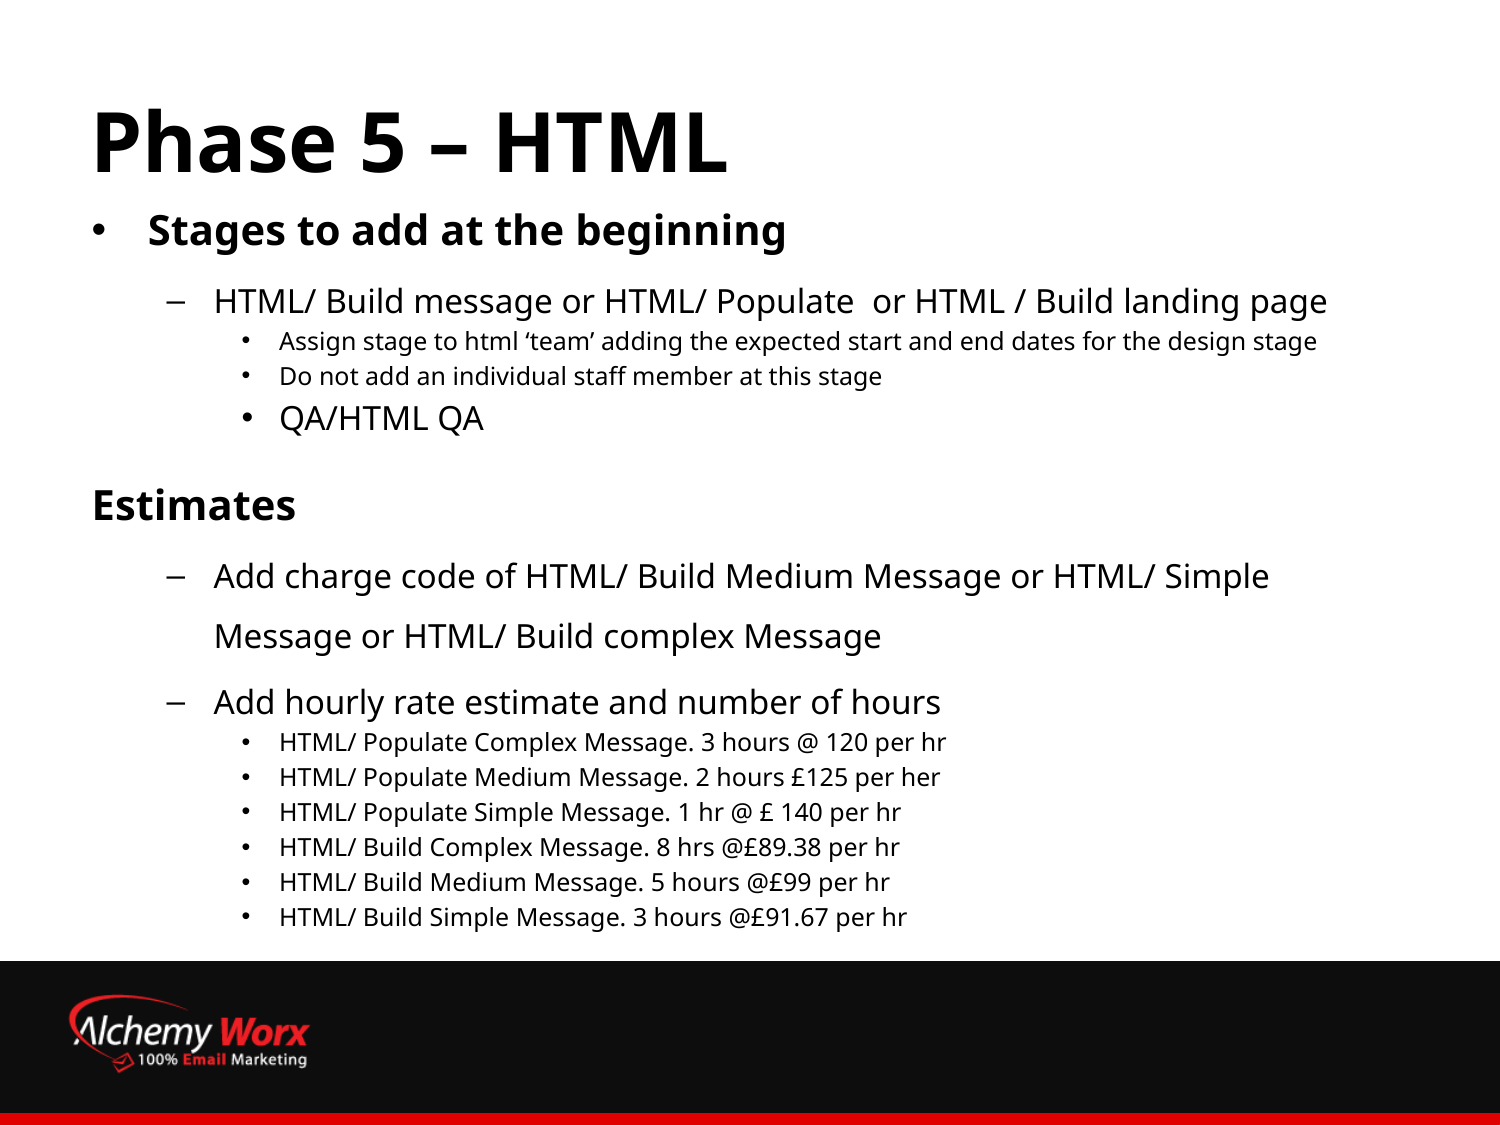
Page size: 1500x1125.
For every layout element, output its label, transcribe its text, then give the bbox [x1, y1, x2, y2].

picture [41, 975, 339, 1094]
list Stages to add at the beginning HTML/ Build message or HTML/ Populate or HTML / Build landing page Assign stage to html ‘team’ adding the expected start and end dates for the design stage Do not add an individual staff member at this stage QA/HTML QA Estimates Add charge code of HTML/ Build Medium Message or HTML/ Simple Message or HTML/ Build complex Message Add hourly rate estimate and number of hours HTML/ Populate Complex Message. 3 hours @ 120 per hr HTML/ Populate Medium Message. 2 hours £125 per her HTML/ Populate Simple Message. 1 hr @ £ 140 per hr HTML/ Build Complex Message. 8 hrs @£89.38 per hr HTML/ Build Medium Message. 5 hours @£99 per hr HTML/ Build Simple Message. 3 hours @£91.67 per hr [76, 196, 1424, 882]
title Phase 5 – HTML [74, 44, 1426, 233]
